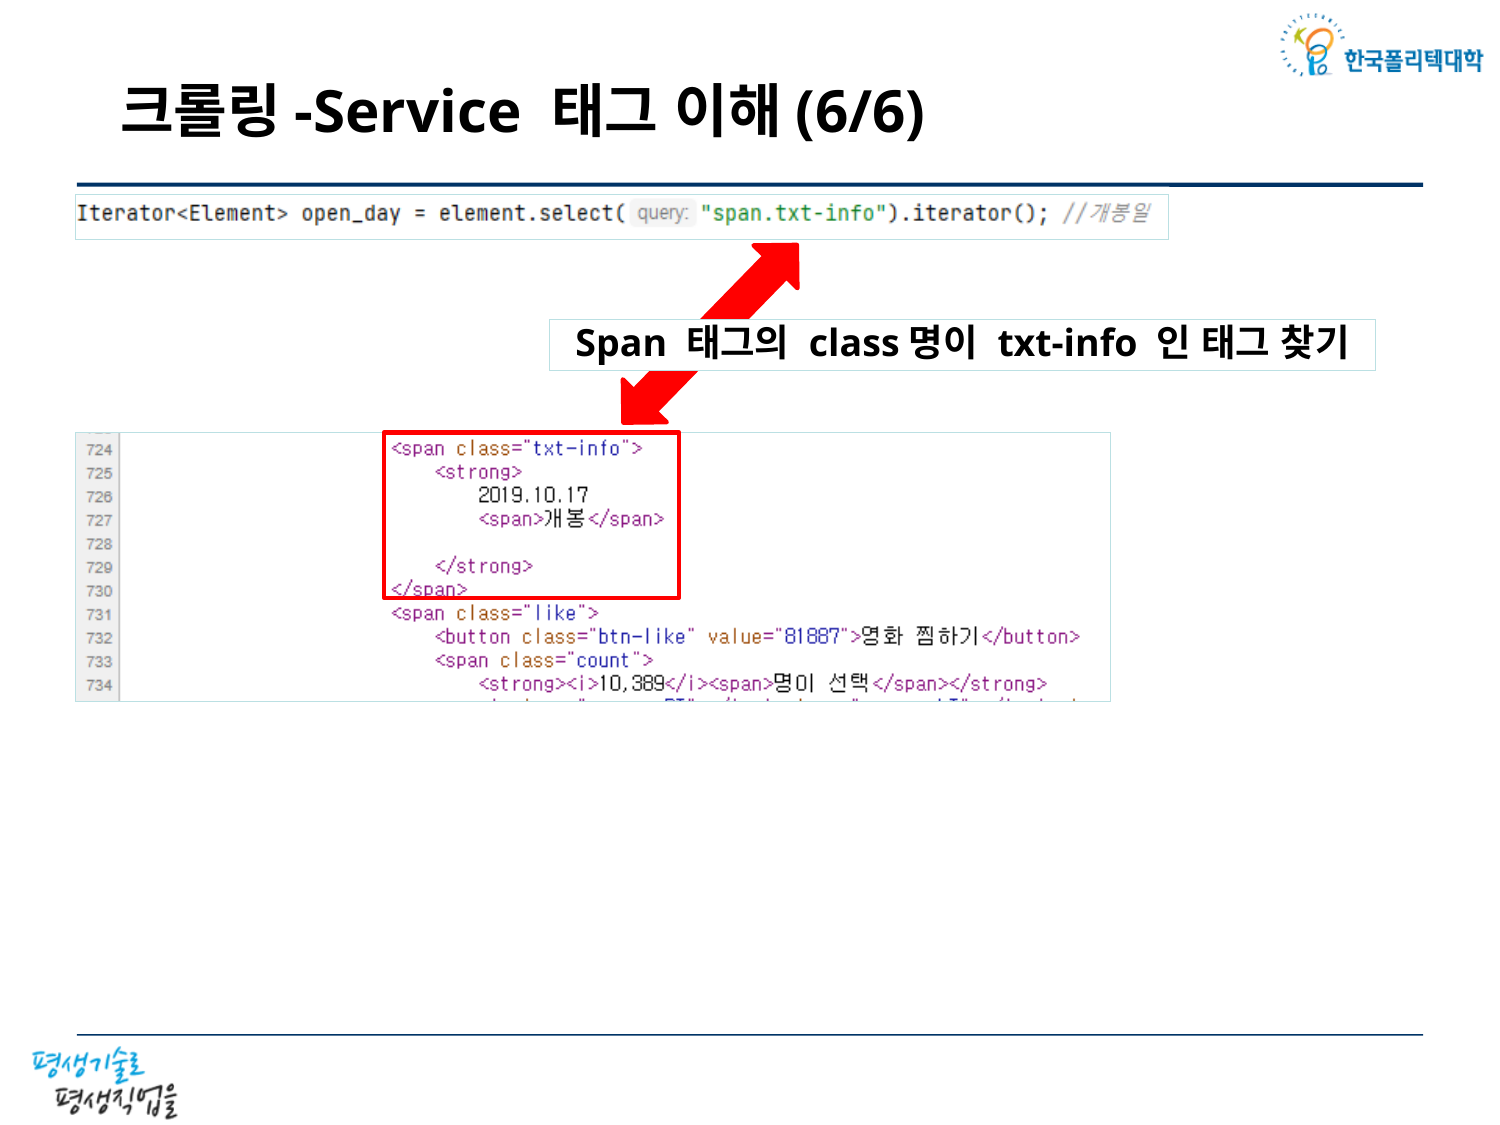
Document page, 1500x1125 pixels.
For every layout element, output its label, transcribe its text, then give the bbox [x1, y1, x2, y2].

picture [17, 1039, 226, 1122]
text_box [620, 371, 699, 425]
picture [74, 432, 1112, 702]
picture [74, 194, 1169, 241]
text_box [700, 248, 800, 319]
title 크롤링-Service 태그 이해(6/6) [74, 44, 1426, 173]
picture [1275, 6, 1489, 84]
text_box Span 태그의 class명이 txt-info 인 태그 찾기 [549, 319, 1376, 371]
